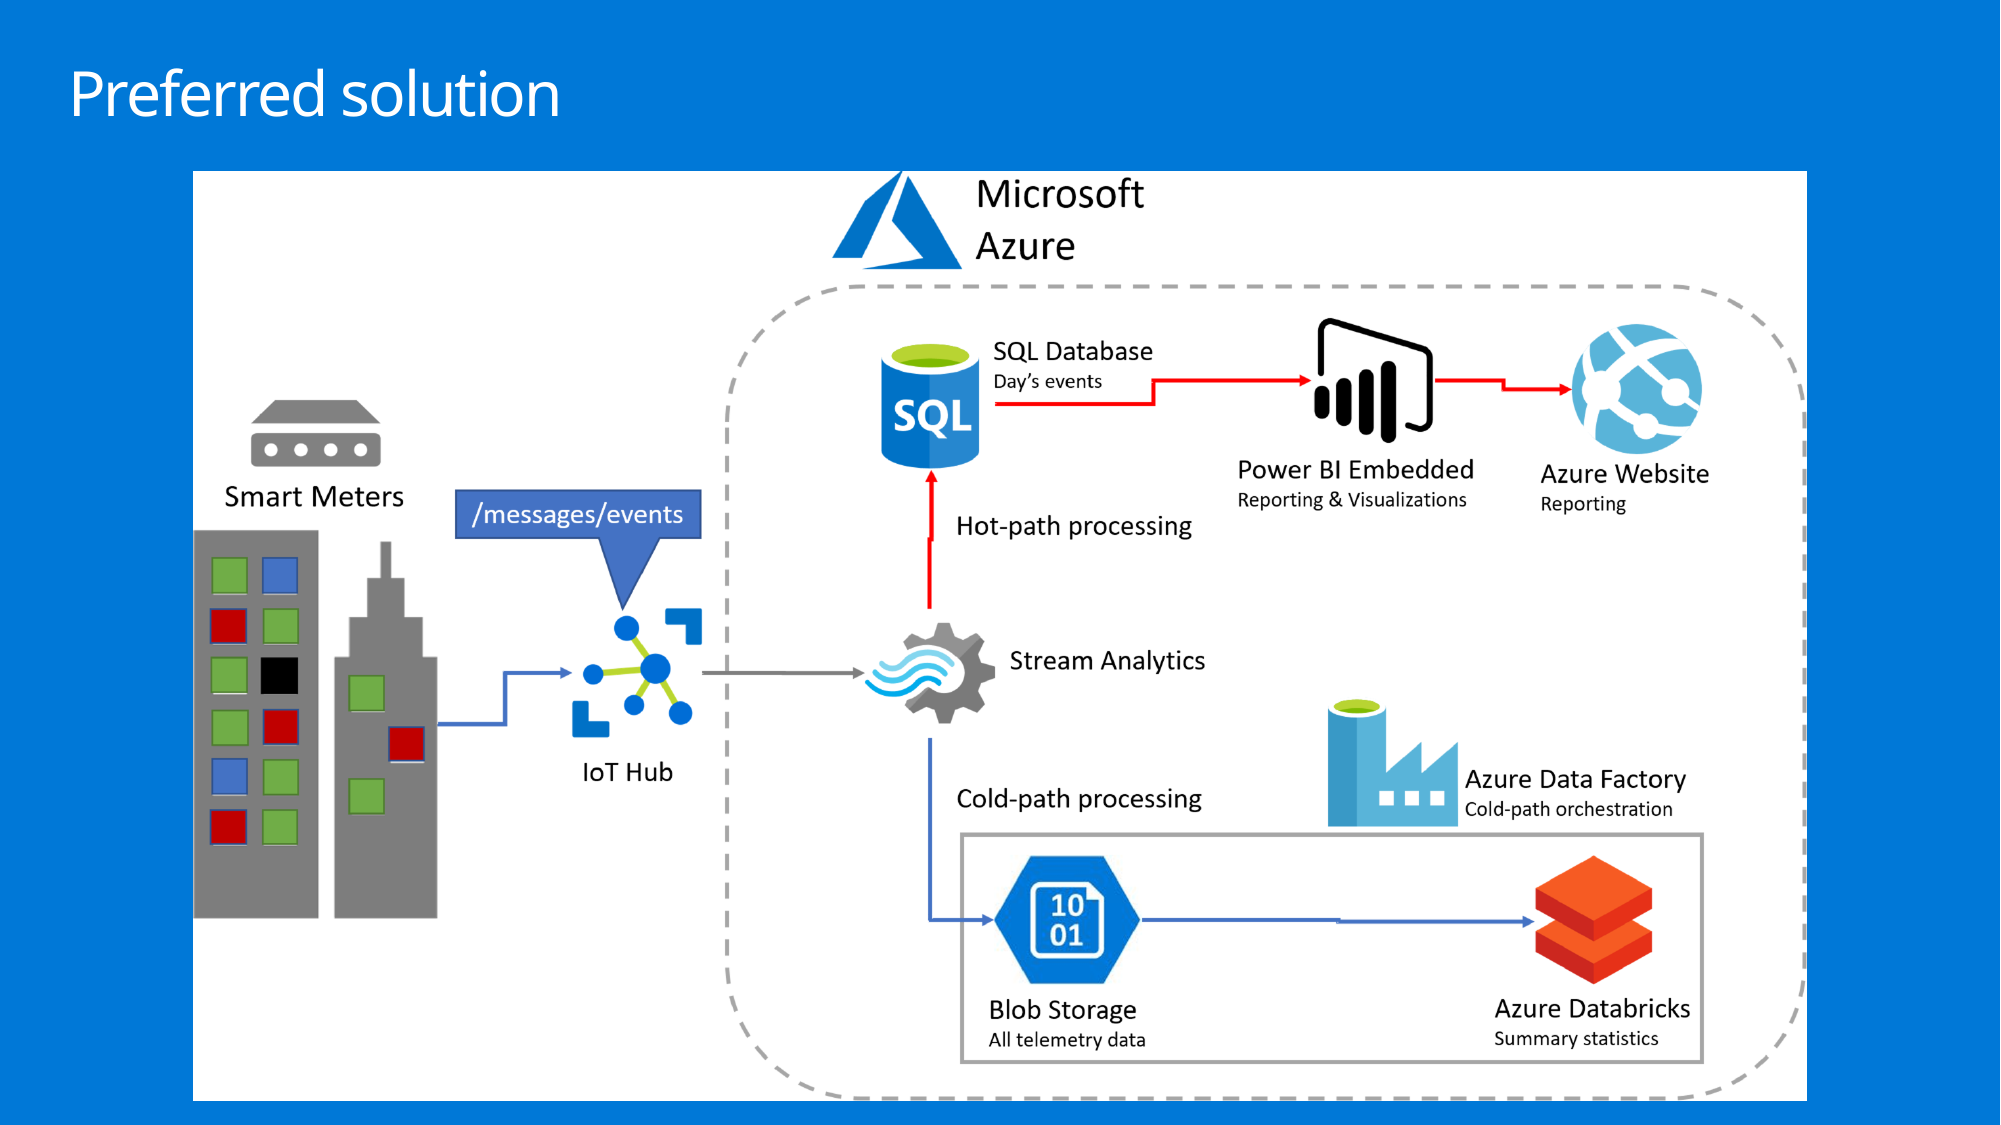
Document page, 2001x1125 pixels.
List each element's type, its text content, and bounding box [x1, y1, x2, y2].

picture [193, 171, 1807, 1102]
title Preferred solution [44, 47, 1957, 196]
